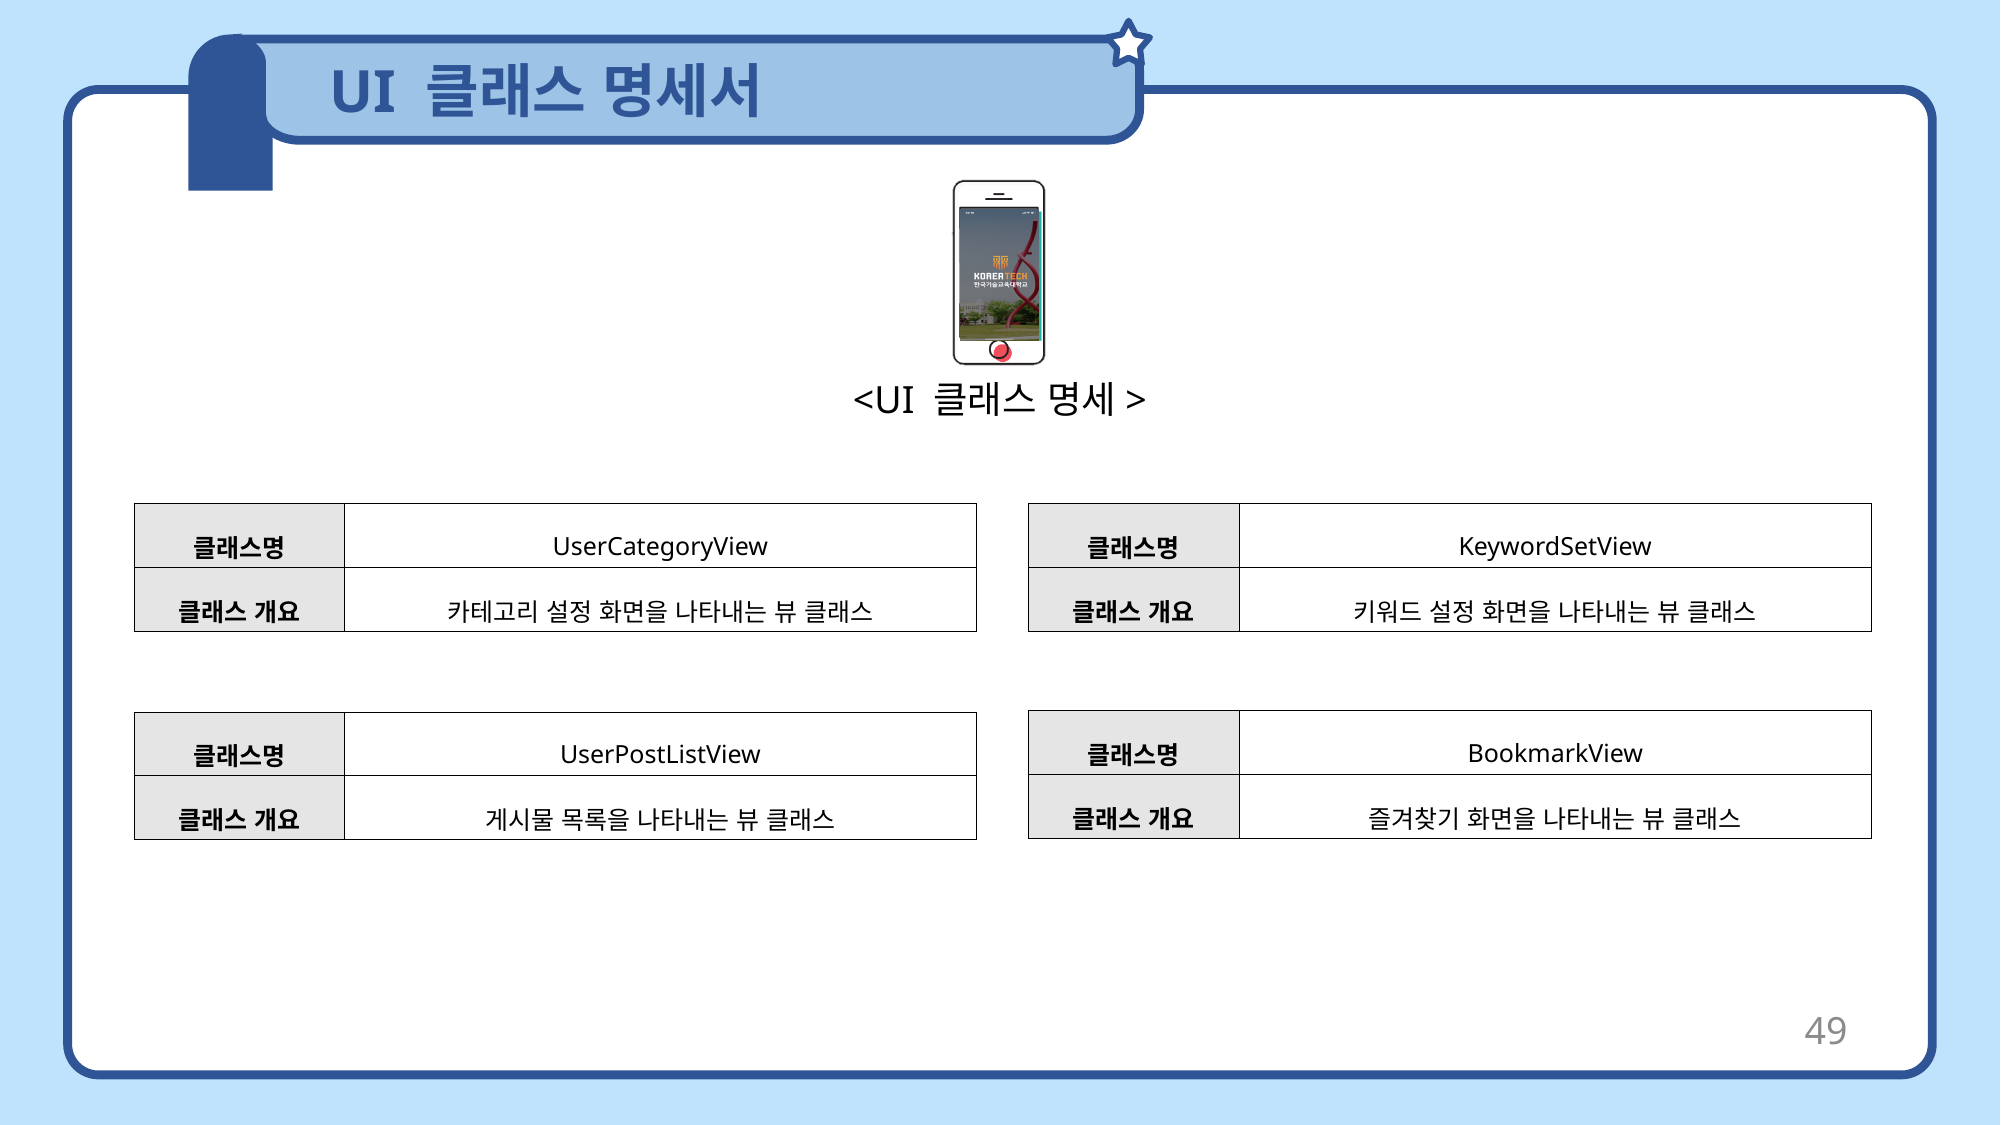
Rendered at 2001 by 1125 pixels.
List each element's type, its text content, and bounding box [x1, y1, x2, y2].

table_cell 클래스 개요 [1029, 775, 1239, 838]
table_header UserPostListView [345, 713, 976, 775]
text_box UI 클래스 명세서 [238, 37, 1141, 142]
text_box [191, 37, 270, 188]
table_cell 카테고리 설정 화면을 나타내는 뷰 클래스 [345, 568, 976, 631]
table_header BookmarkView [1240, 711, 1871, 774]
text_box <UI 클래스 명세> [692, 368, 1308, 429]
table_header 클래스명 [135, 713, 344, 775]
picture [945, 171, 1055, 373]
table_cell 클래스 개요 [1029, 568, 1239, 631]
text_box [1106, 19, 1151, 66]
table_cell 즐겨찾기 화면을 나타내는 뷰 클래스 [1240, 775, 1871, 838]
text_box [66, 88, 1934, 1076]
slide_number 49 [1412, 1002, 1863, 1063]
table_cell 키워드 설정 화면을 나타내는 뷰 클래스 [1240, 568, 1871, 631]
table_header 클래스명 [1029, 504, 1239, 567]
table_cell 게시물 목록을 나타내는 뷰 클래스 [345, 776, 976, 839]
table_header 클래스명 [1029, 711, 1239, 774]
table_cell 클래스 개요 [135, 568, 344, 631]
table_header UserCategoryView [345, 504, 976, 567]
table_header 클래스명 [135, 504, 344, 567]
table_cell 클래스 개요 [135, 776, 344, 839]
table_header KeywordSetView [1240, 504, 1871, 567]
